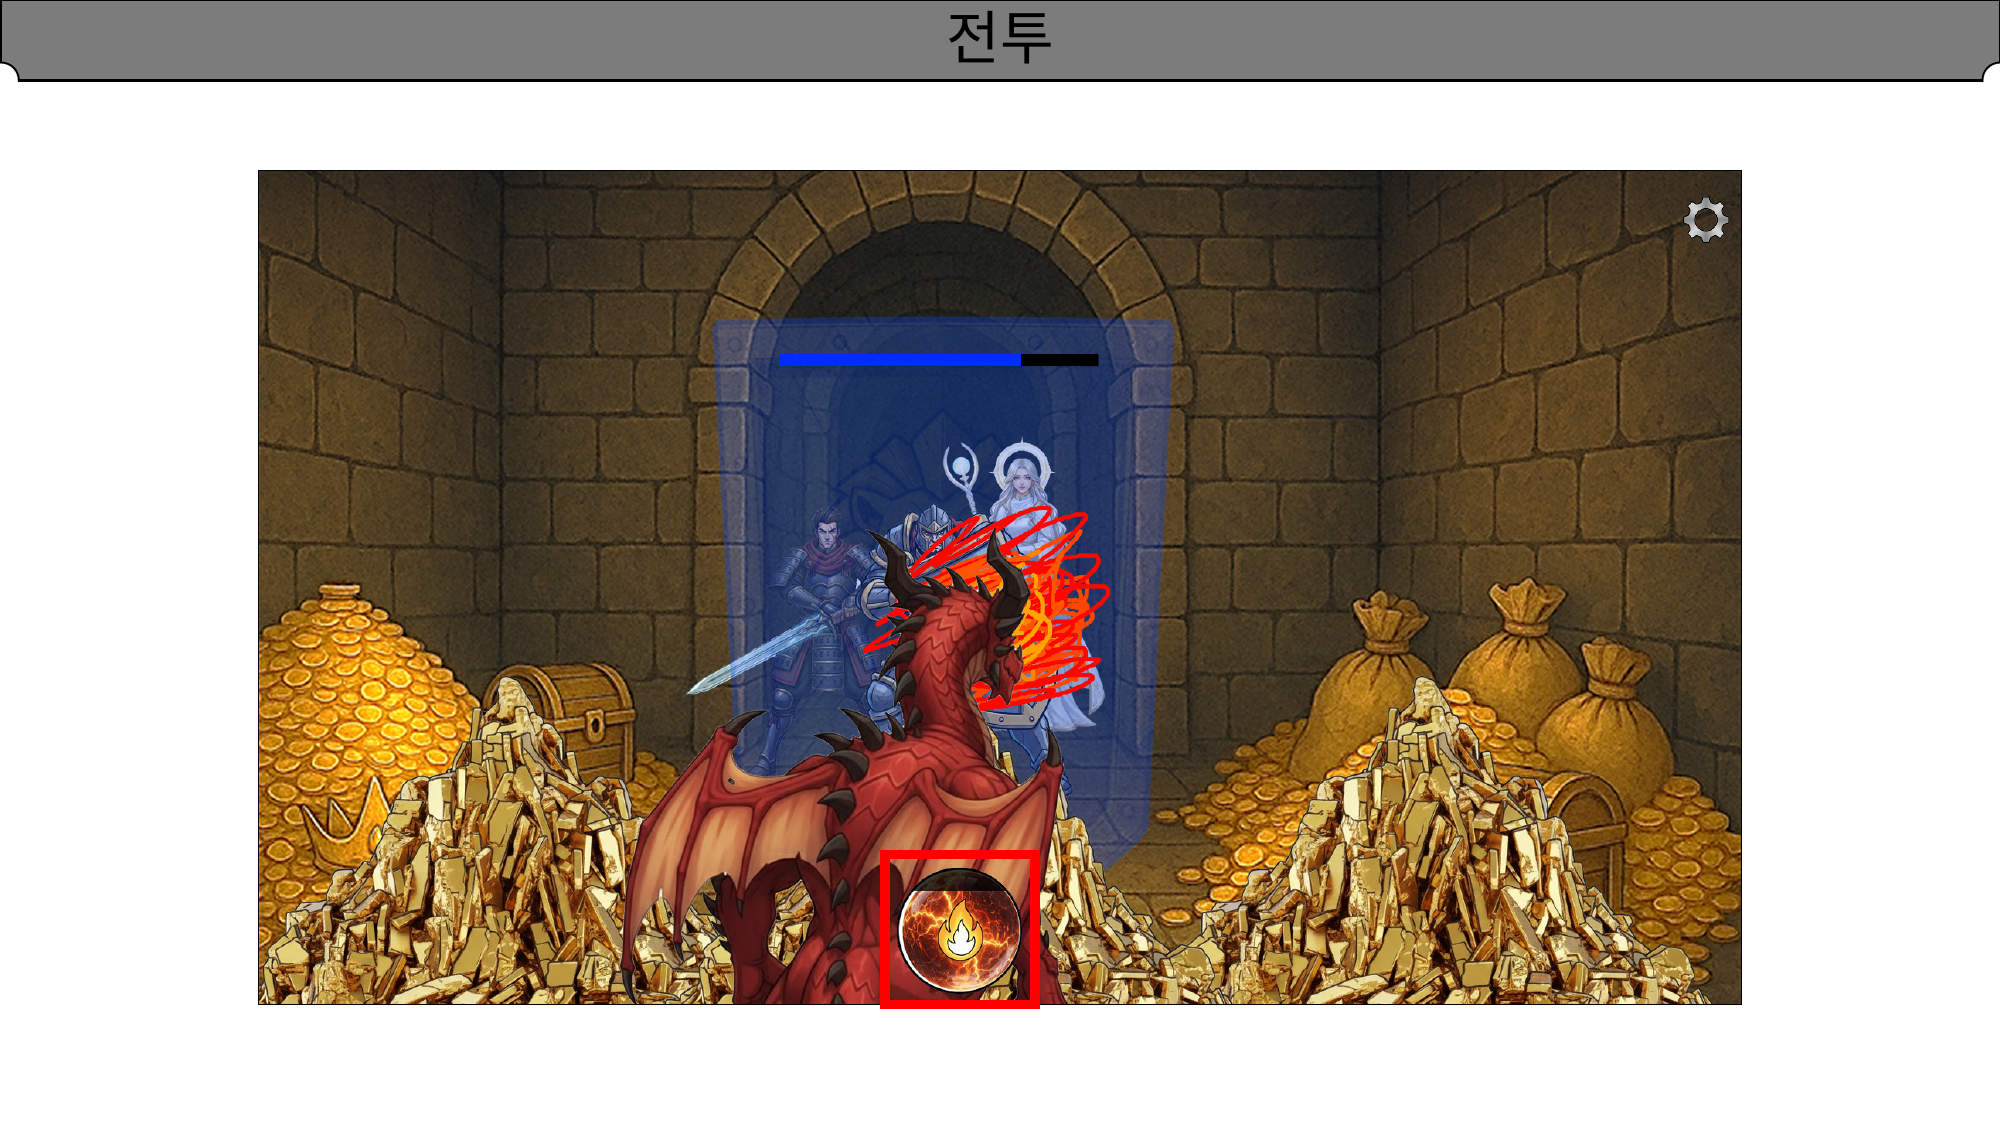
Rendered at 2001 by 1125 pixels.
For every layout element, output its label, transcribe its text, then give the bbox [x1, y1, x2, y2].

title 전투 [0, 0, 2000, 82]
picture [258, 170, 1742, 1005]
